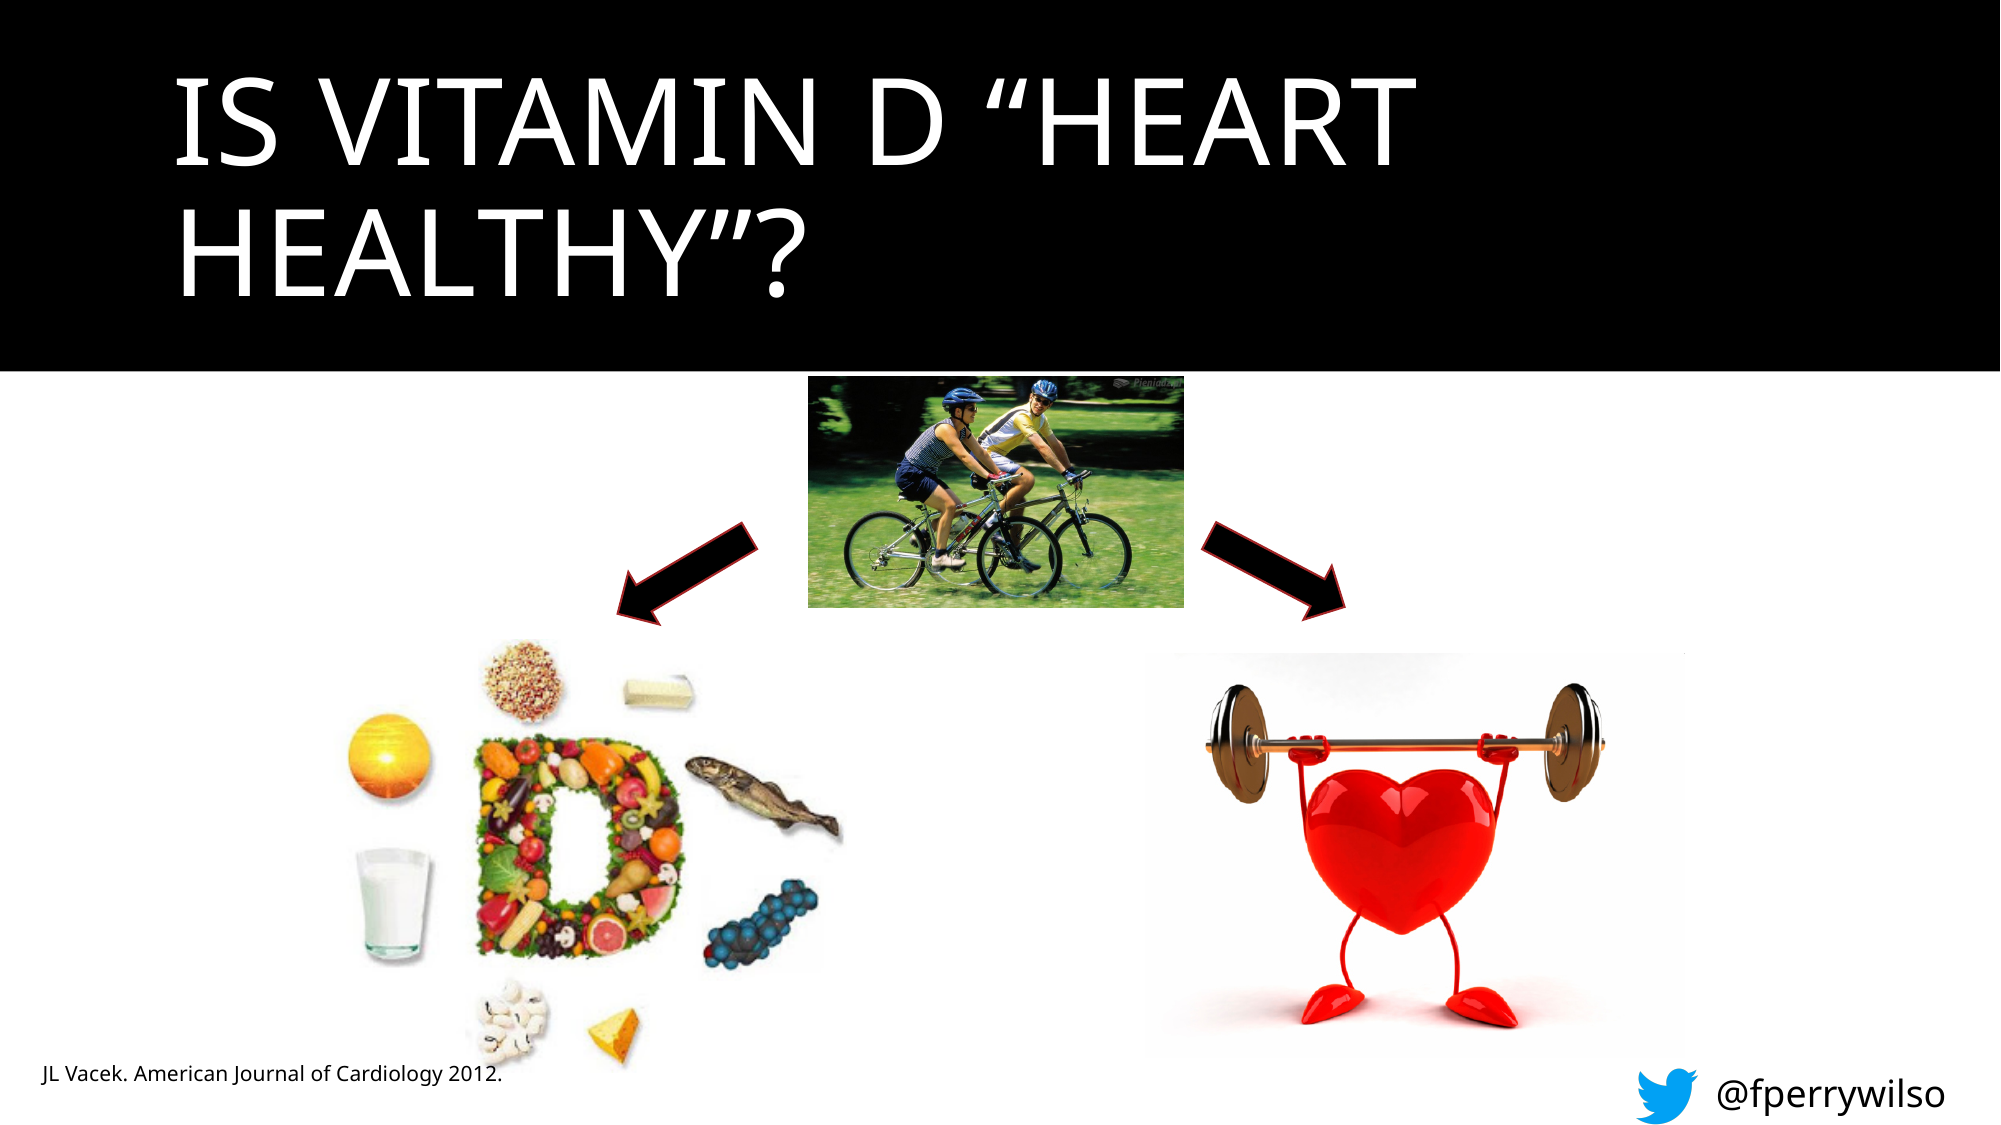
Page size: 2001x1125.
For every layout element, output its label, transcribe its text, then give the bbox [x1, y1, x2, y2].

picture [321, 639, 847, 1073]
text_box [1200, 520, 1346, 622]
picture [808, 376, 1184, 608]
title Is Vitamin D “Heart Healthy”? [157, 52, 1842, 332]
picture [1145, 653, 1685, 1058]
text_box JL Vacek. American Journal of Cardiology 2012. [27, 1052, 574, 1093]
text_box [1620, 1062, 1970, 1125]
text_box [616, 521, 759, 627]
